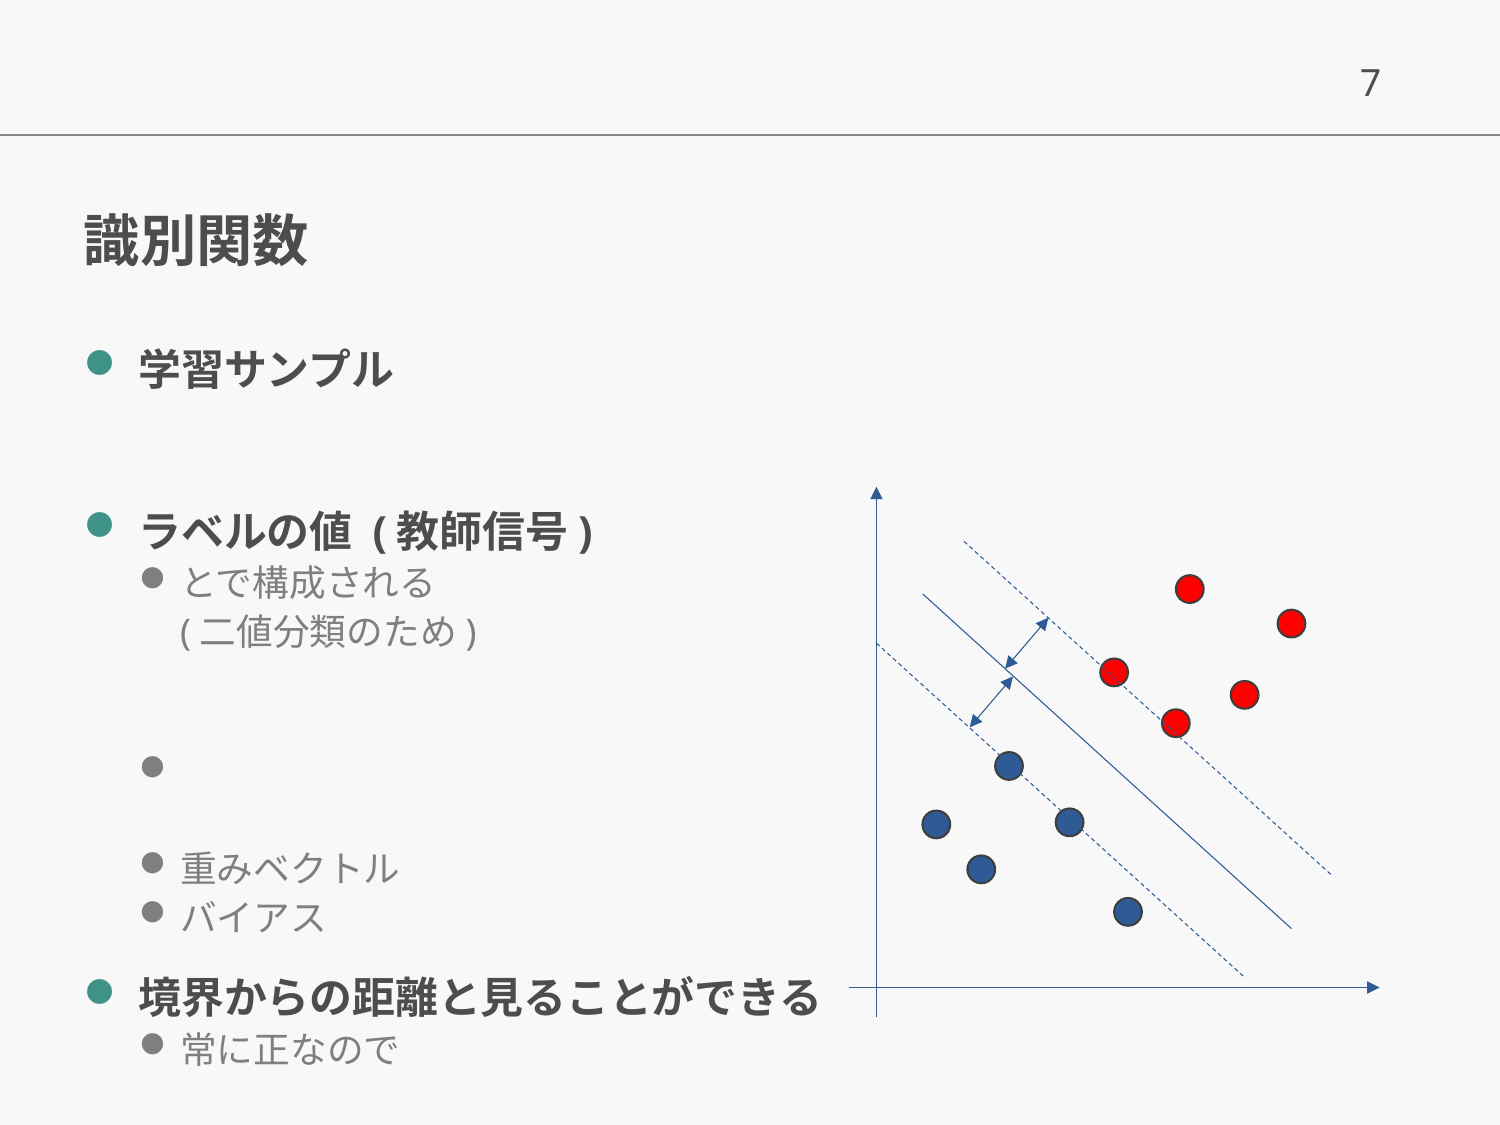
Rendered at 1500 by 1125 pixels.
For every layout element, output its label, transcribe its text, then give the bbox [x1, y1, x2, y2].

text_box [1246, 877, 1292, 929]
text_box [969, 676, 1013, 728]
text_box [876, 643, 1246, 978]
title 識別関数 [68, 166, 1435, 321]
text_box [922, 593, 963, 643]
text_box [848, 486, 1380, 1018]
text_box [1004, 617, 1049, 669]
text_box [963, 541, 1333, 877]
